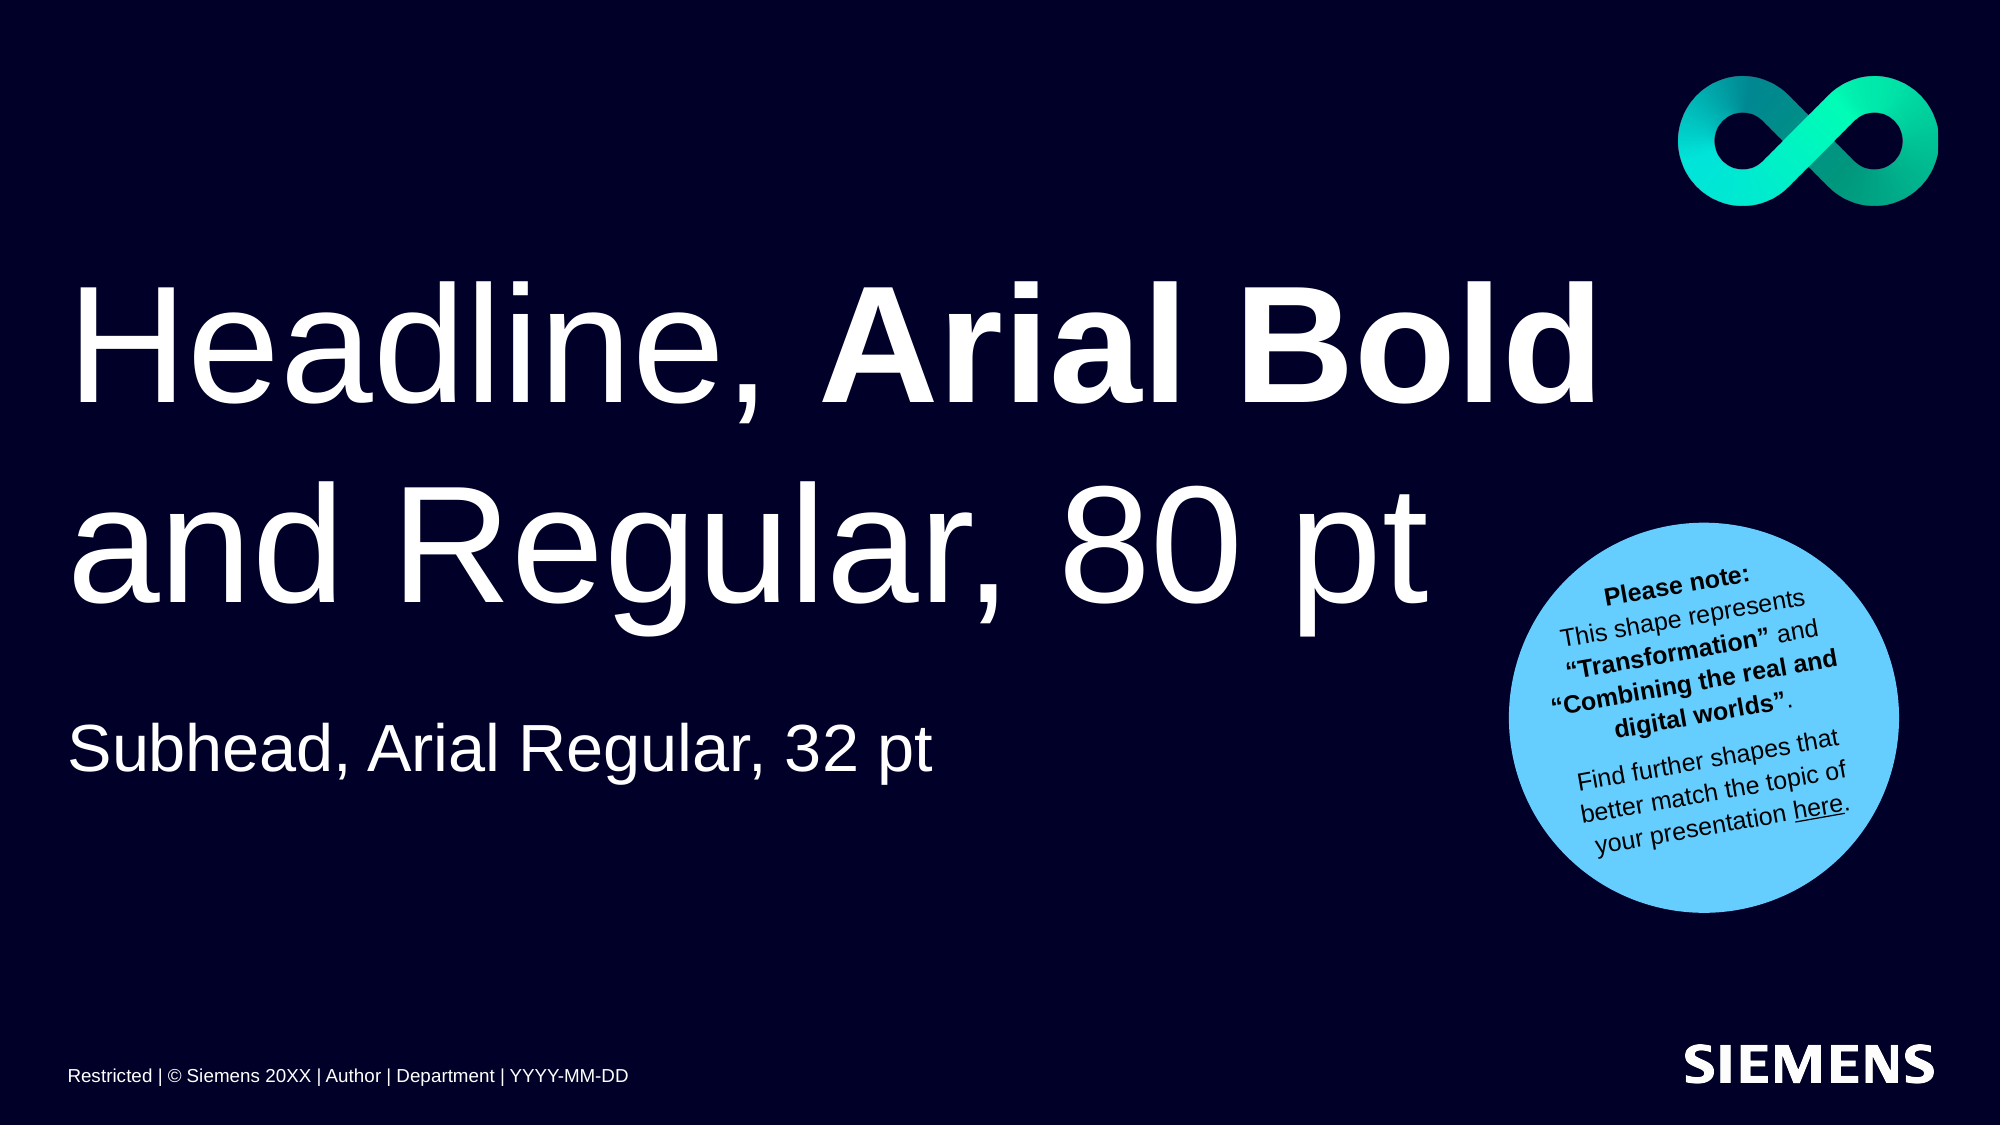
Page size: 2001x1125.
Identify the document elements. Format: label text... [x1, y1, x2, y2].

picture [1685, 1044, 1934, 1084]
text_box Please note: This shape represents “Transformation” and “Combining the real and digital worlds”. Find further shapes that better match the topic of your presentation here. [1508, 522, 1900, 913]
subtitle Subhead, Arial Regular, 32 pt [67, 635, 1591, 953]
footer Restricted | © Siemens 20XX | Author | Department | YYYY-MM-DD [67, 1035, 1592, 1125]
picture [1678, 76, 1939, 206]
title Headline, Arial Bold and Regular, 80 pt [67, 232, 1934, 636]
